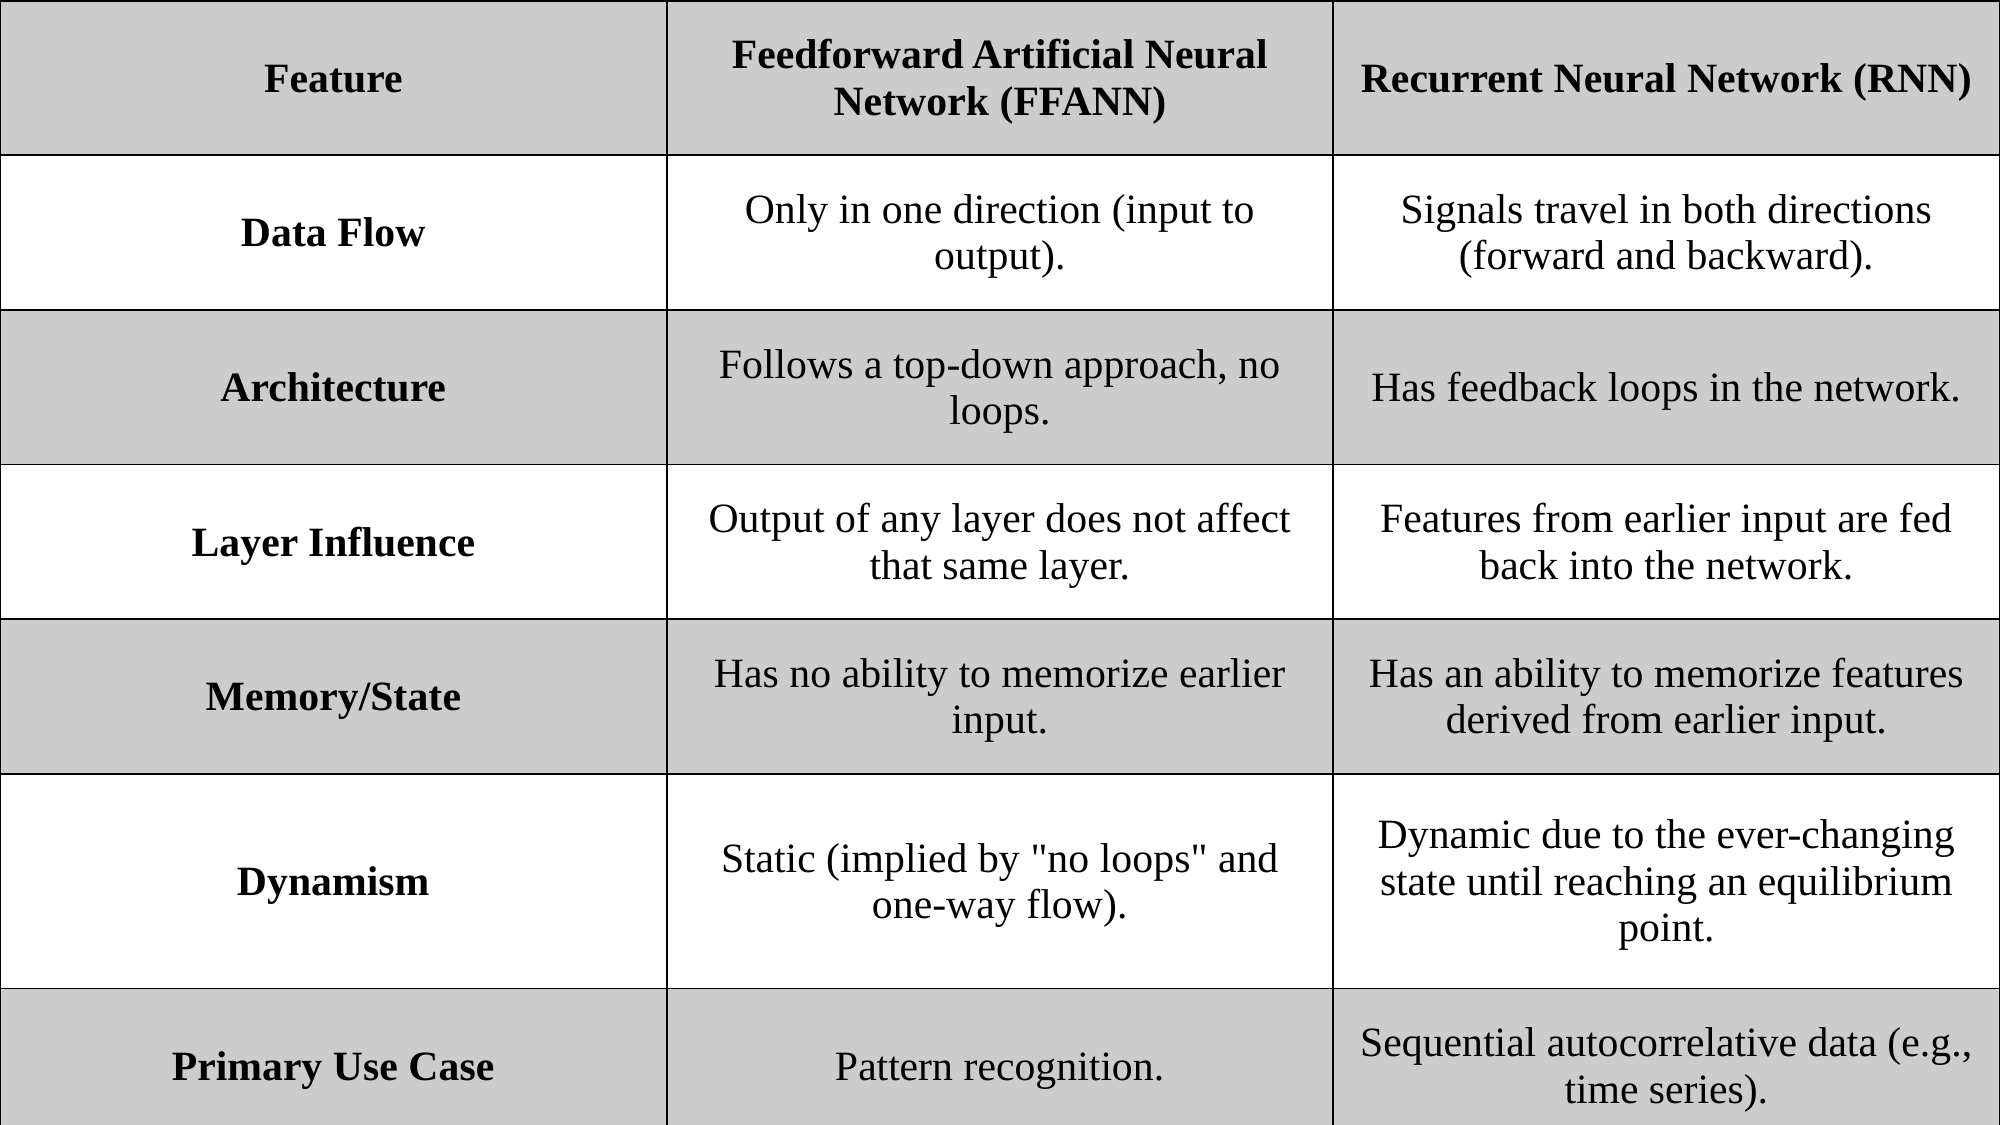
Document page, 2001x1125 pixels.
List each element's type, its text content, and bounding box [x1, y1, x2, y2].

table_cell Static (implied by "no loops" and one-way flow). [668, 775, 1332, 988]
table_header Feature [1, 2, 666, 154]
table_cell Follows a top-down approach, no loops. [668, 311, 1332, 464]
table_cell Output of any layer does not affect that same layer. [668, 465, 1332, 618]
table_cell Has no ability to memorize earlier input. [668, 620, 1332, 773]
table_cell Dynamic due to the ever-changing state until reaching an equilibrium point. [1334, 775, 1999, 988]
table_header Recurrent Neural Network (RNN) [1334, 2, 1999, 154]
table_cell Only in one direction (input to output). [668, 156, 1332, 309]
table_cell Layer Influence [1, 465, 666, 618]
table_header Feedforward Artificial Neural Network (FFANN) [668, 2, 1332, 154]
table_cell Sequential autocorrelative data (e.g., time series). [1334, 989, 1999, 1125]
table_cell Data Flow [1, 156, 666, 309]
table_cell Has an ability to memorize features derived from earlier input. [1334, 620, 1999, 773]
table_cell Has feedback loops in the network. [1334, 311, 1999, 464]
table_cell Pattern recognition. [668, 989, 1332, 1125]
table_cell Dynamism [1, 775, 666, 988]
table_cell Memory/State [1, 620, 666, 773]
table_cell Architecture [1, 311, 666, 464]
table_cell Primary Use Case [1, 989, 666, 1125]
table_cell Features from earlier input are fed back into the network. [1334, 465, 1999, 618]
table_cell Signals travel in both directions (forward and backward). [1334, 156, 1999, 309]
